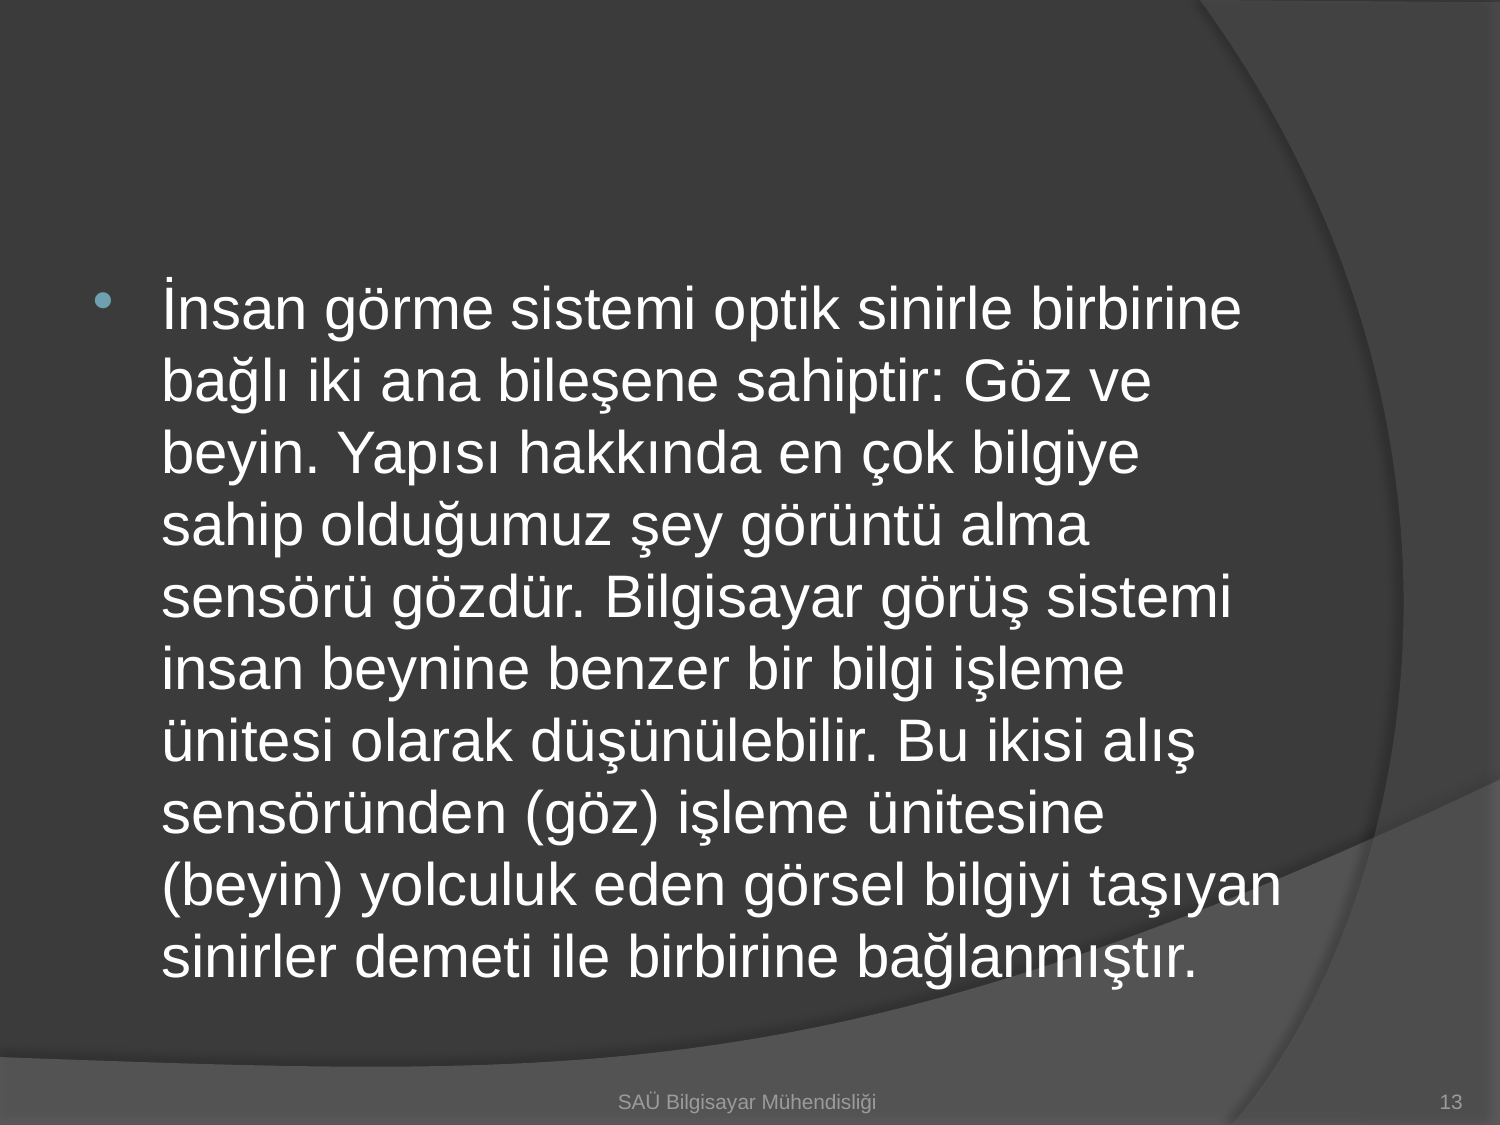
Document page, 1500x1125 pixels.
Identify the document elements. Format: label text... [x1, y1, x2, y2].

slide_number 13 [1337, 1053, 1463, 1114]
footer SAÜ Bilgisayar Mühendisliği [512, 1053, 988, 1114]
list İnsan görme sistemi optik sinirle birbirine bağlı iki ana bileşene sahiptir: Göz ve beyin. Yapısı hakkında en çok bilgiye sahip olduğumuz şey görüntü alma sensörü gözdür. Bilgisayar görüş sistemi insan beynine benzer bir bilgi işleme ünitesi olarak düşünülebilir. Bu ikisi alış sensöründen (göz) işleme ünitesine (beyin) yolculuk eden görsel bilgiyi taşıyan sinirler demeti ile birbirine bağlanmıştır. [75, 262, 1300, 1005]
